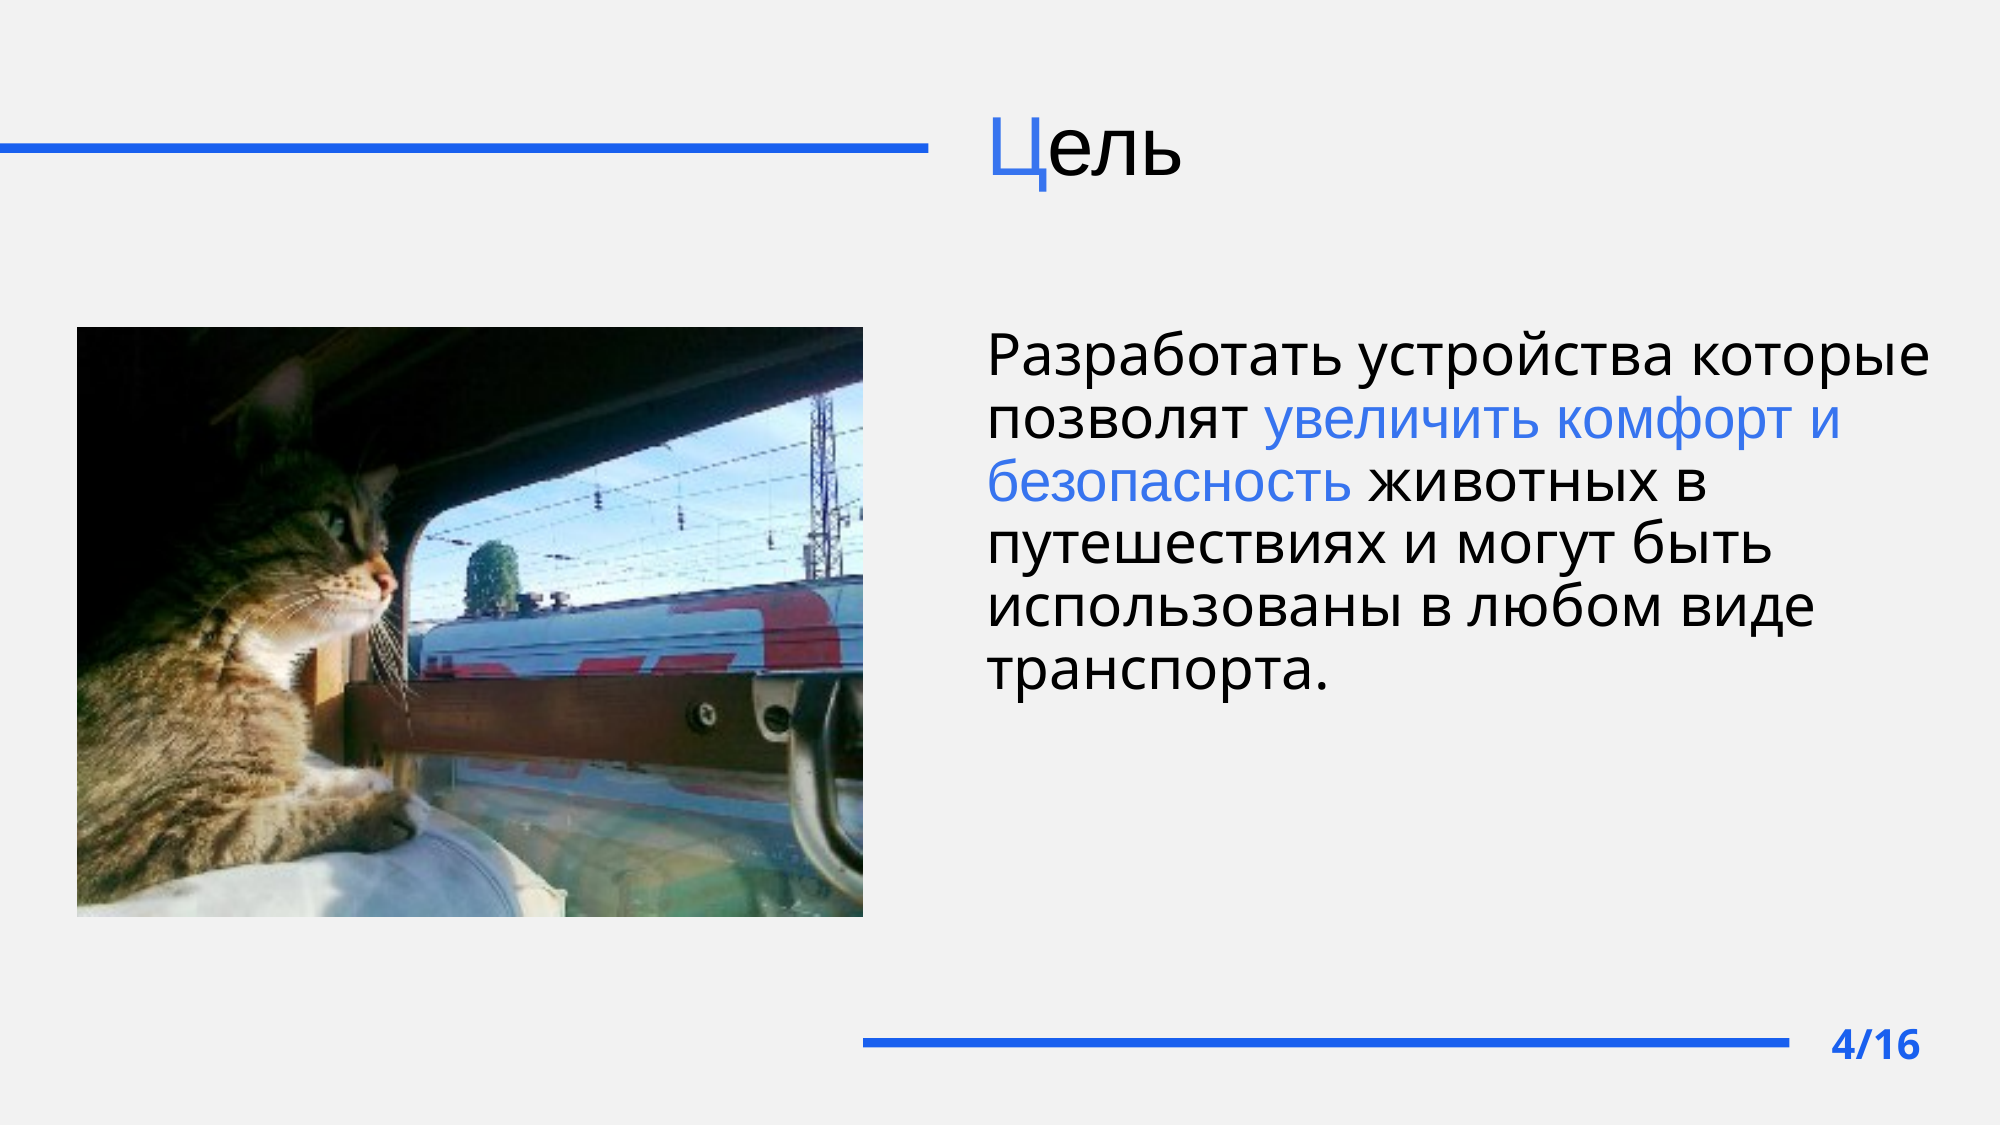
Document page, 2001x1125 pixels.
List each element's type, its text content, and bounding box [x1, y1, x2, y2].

list Разработать устройства которые позволят увеличить комфорт и безопасность животных в путешествиях и могут быть использованы в любом виде транспорта. [971, 317, 1972, 808]
text_box 4/16 [1816, 1009, 1938, 1075]
picture [77, 327, 864, 917]
title Цель [971, 95, 1678, 201]
